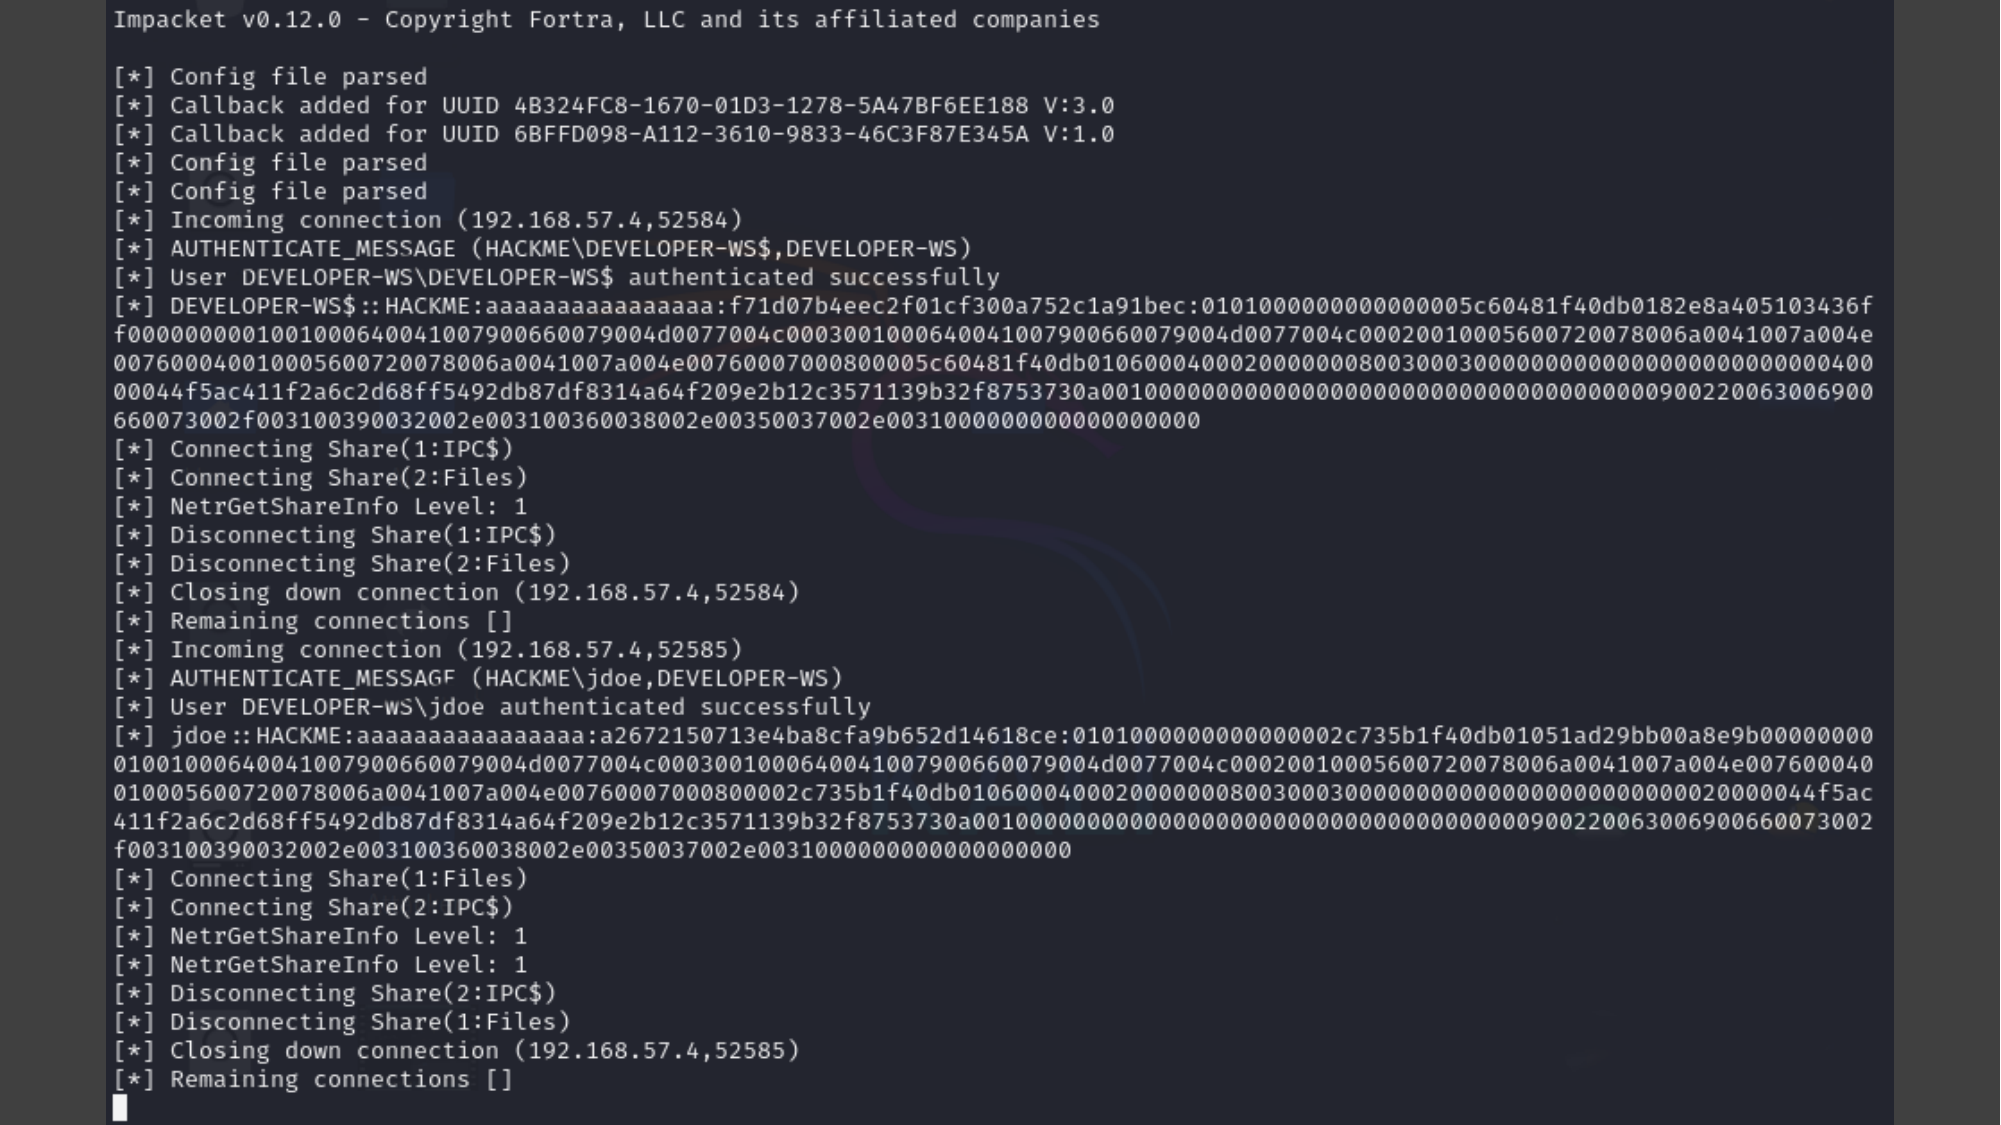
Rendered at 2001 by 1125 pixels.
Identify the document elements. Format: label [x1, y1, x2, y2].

picture [106, 0, 1894, 1125]
